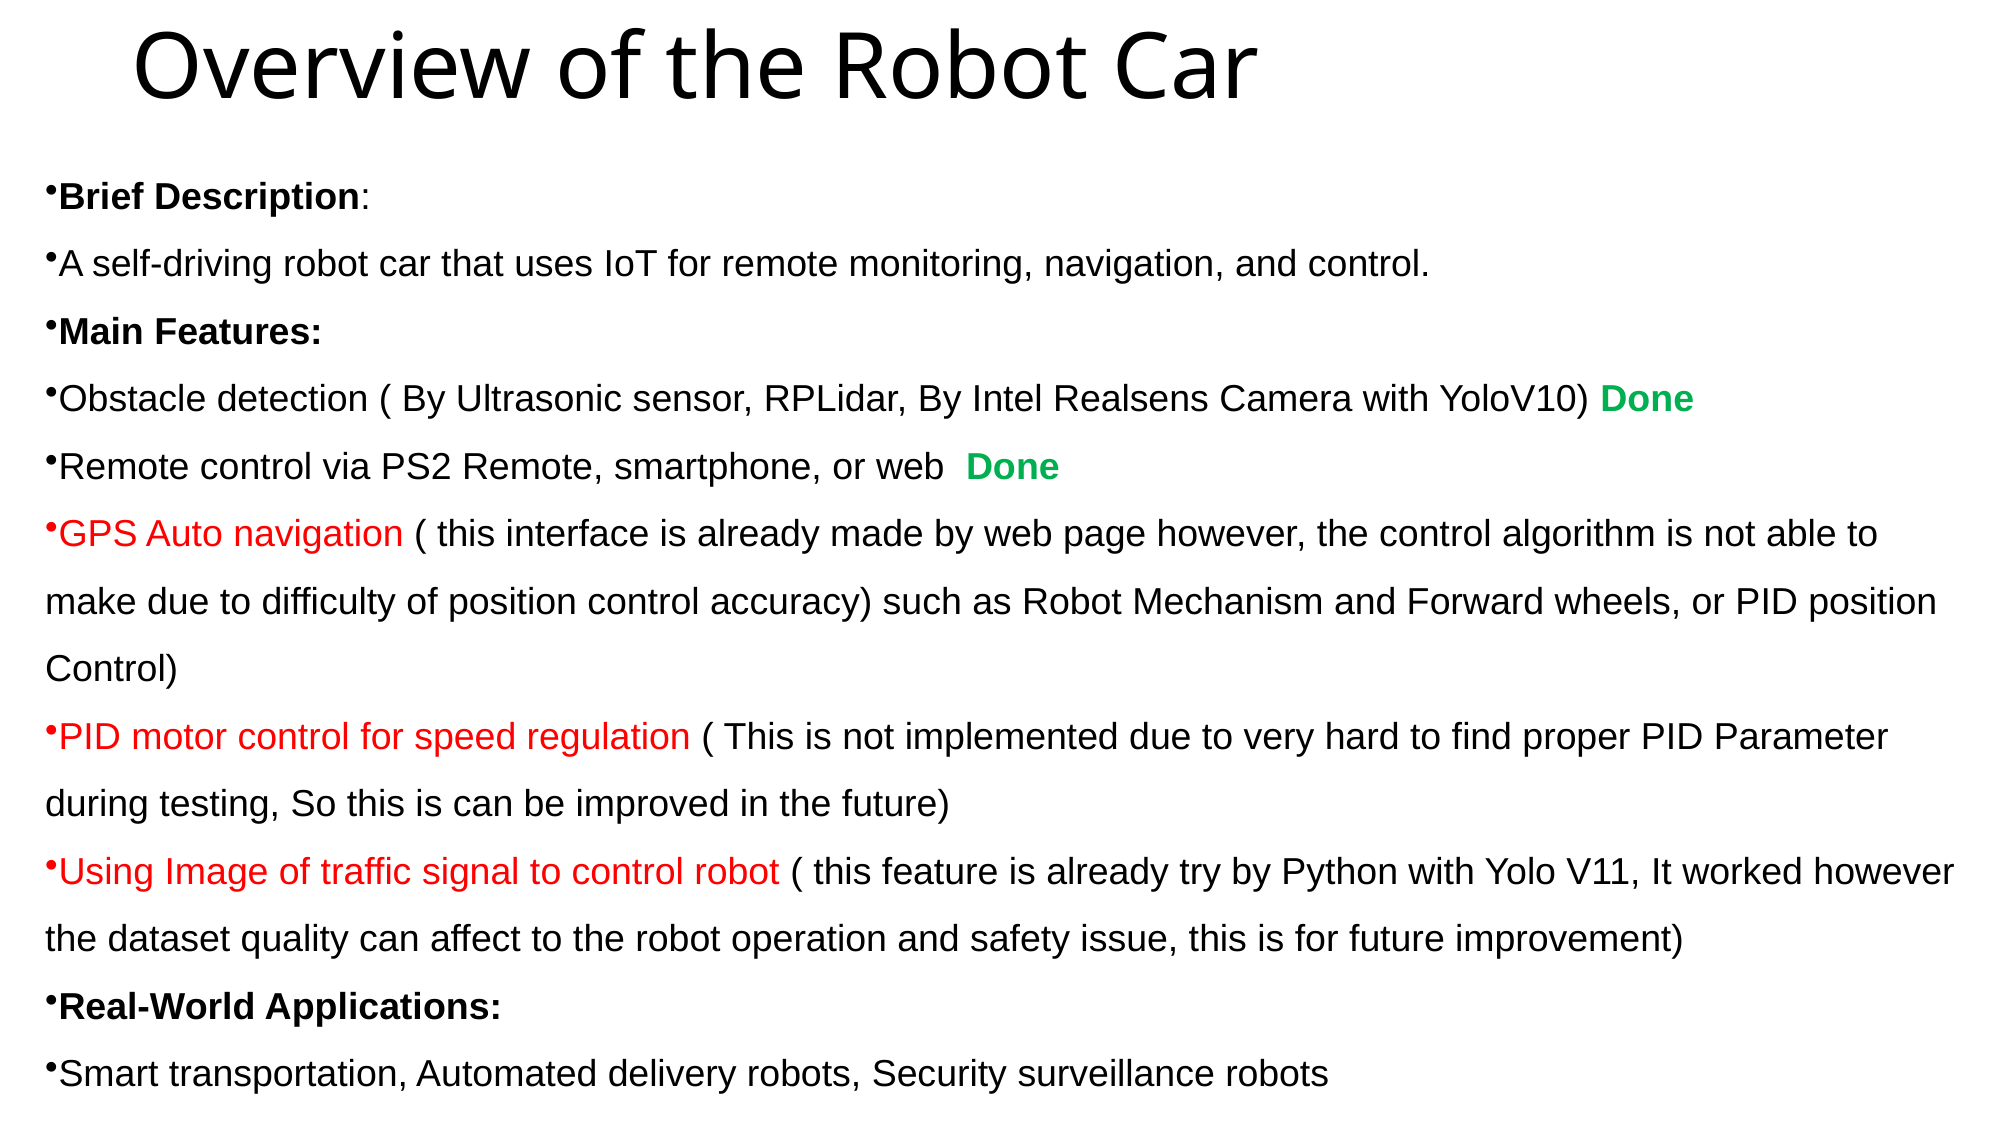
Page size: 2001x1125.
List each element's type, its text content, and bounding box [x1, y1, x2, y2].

title Overview of the Robot Car [116, 0, 1842, 137]
list Brief Description: A self-driving robot car that uses IoT for remote monitoring, navigation, and control. Main Features: Obstacle detection ( By Ultrasonic sensor, RPLidar, By Intel Realsens Camera with YoloV10) Done Remote control via PS2 Remote, smartphone, or web Done GPS Auto navigation ( this interface is already made by web page however, the control algorithm is not able to make due to difficulty of position control accuracy) such as Robot Mechanism and Forward wheels, or PID position Control) PID motor control for speed regulation ( This is not implemented due to very hard to find proper PID Parameter during testing, So this is can be improved in the future) Using Image of traffic signal to control robot ( this feature is already try by Python with Yolo V11, It worked however the dataset quality can affect to the robot operation and safety issue, this is for future improvement) Real-World Applications: Smart transportation, Automated delivery robots, Security surveillance robots [30, 141, 1991, 1125]
